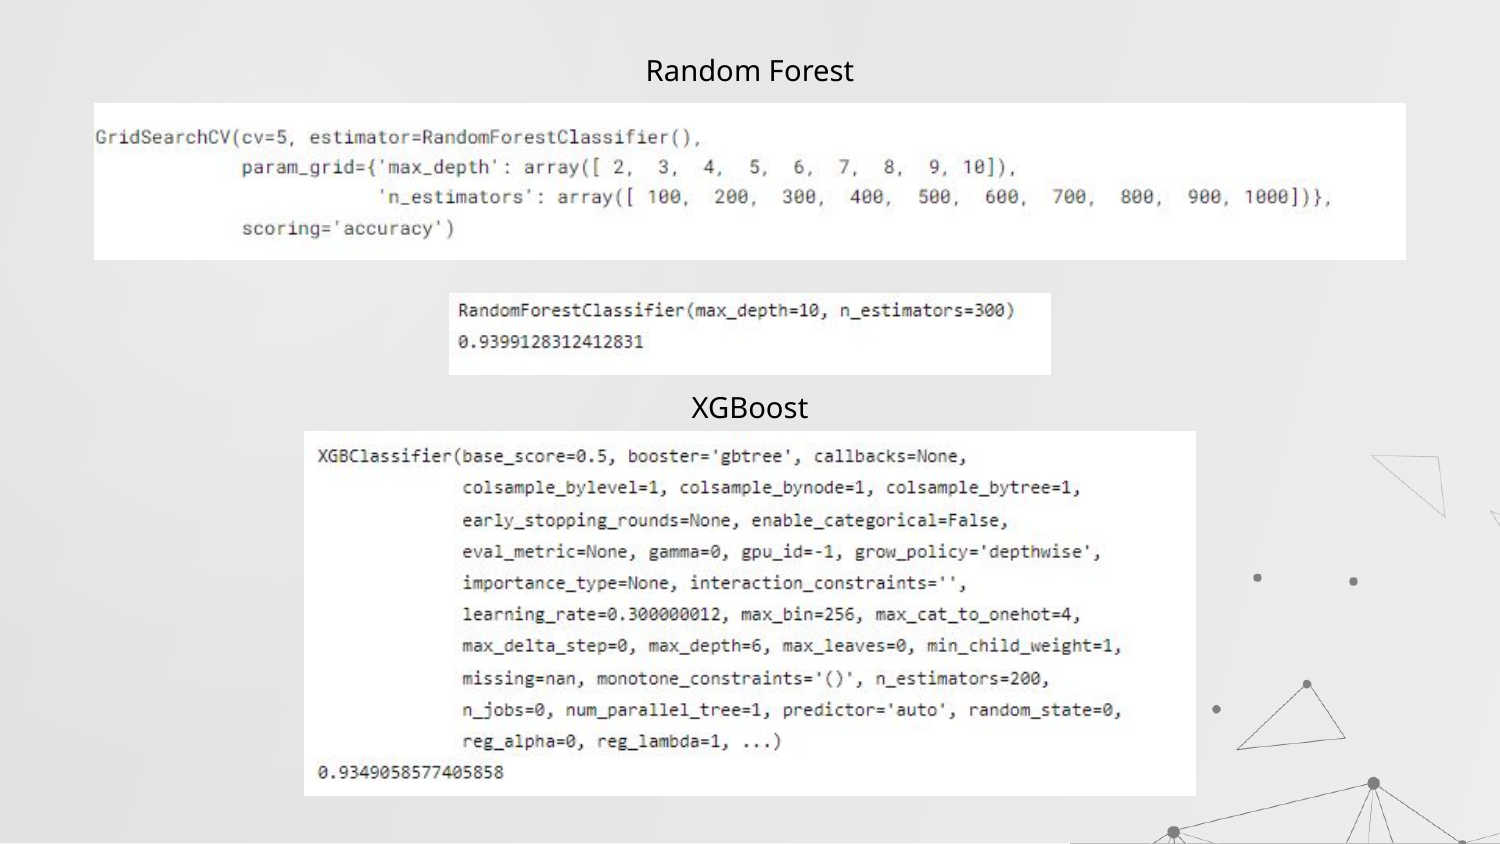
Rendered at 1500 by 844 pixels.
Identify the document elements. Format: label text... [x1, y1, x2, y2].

picture [0, 0, 1500, 844]
text_box Random Forest [564, 37, 936, 101]
text_box XGBoost [564, 382, 936, 429]
